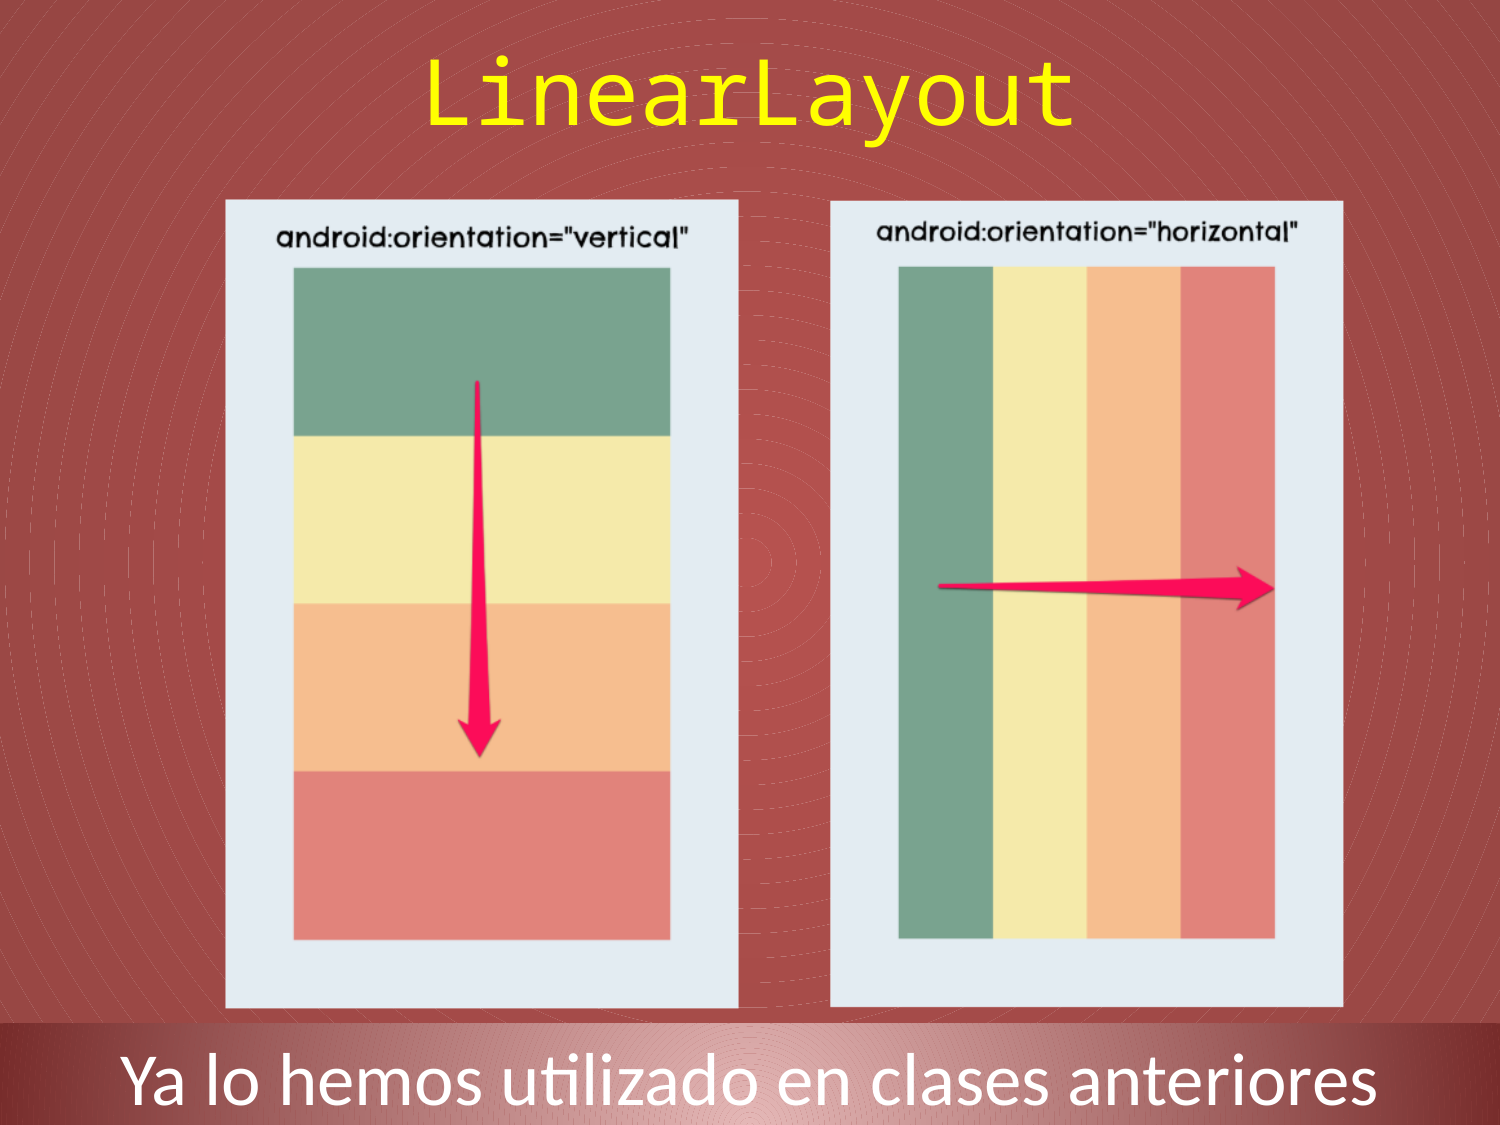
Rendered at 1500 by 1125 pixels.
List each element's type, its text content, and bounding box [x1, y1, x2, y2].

picture [182, 188, 1359, 1024]
title LinearLayout [75, 0, 1425, 183]
text_box Ya lo hemos utilizado en clases anteriores [0, 1023, 1500, 1125]
text_box [0, 0, 1500, 1023]
